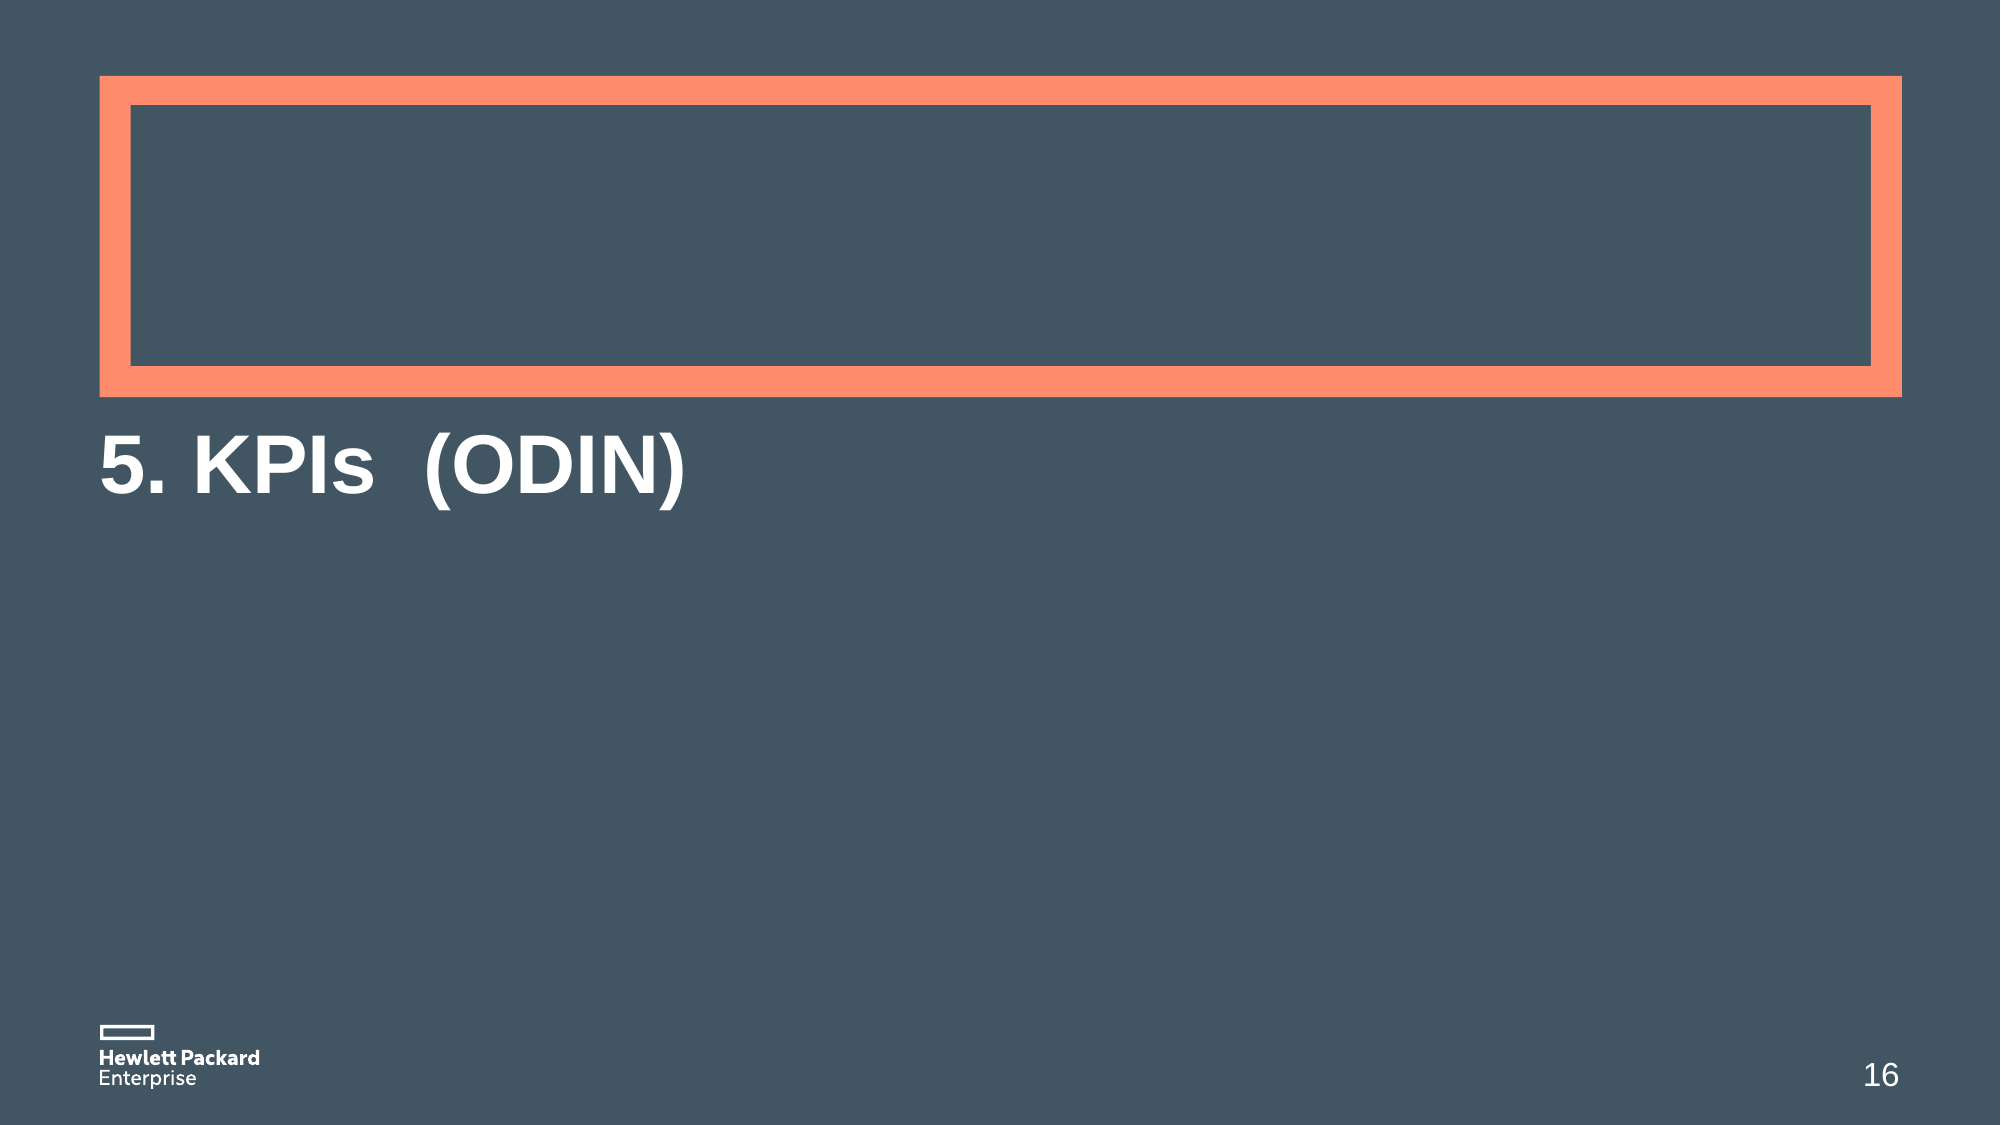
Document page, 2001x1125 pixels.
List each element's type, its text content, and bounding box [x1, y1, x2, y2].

title 5. KPIs (ODIN) [99, 421, 1792, 598]
slide_number 16 [1812, 1054, 1900, 1093]
